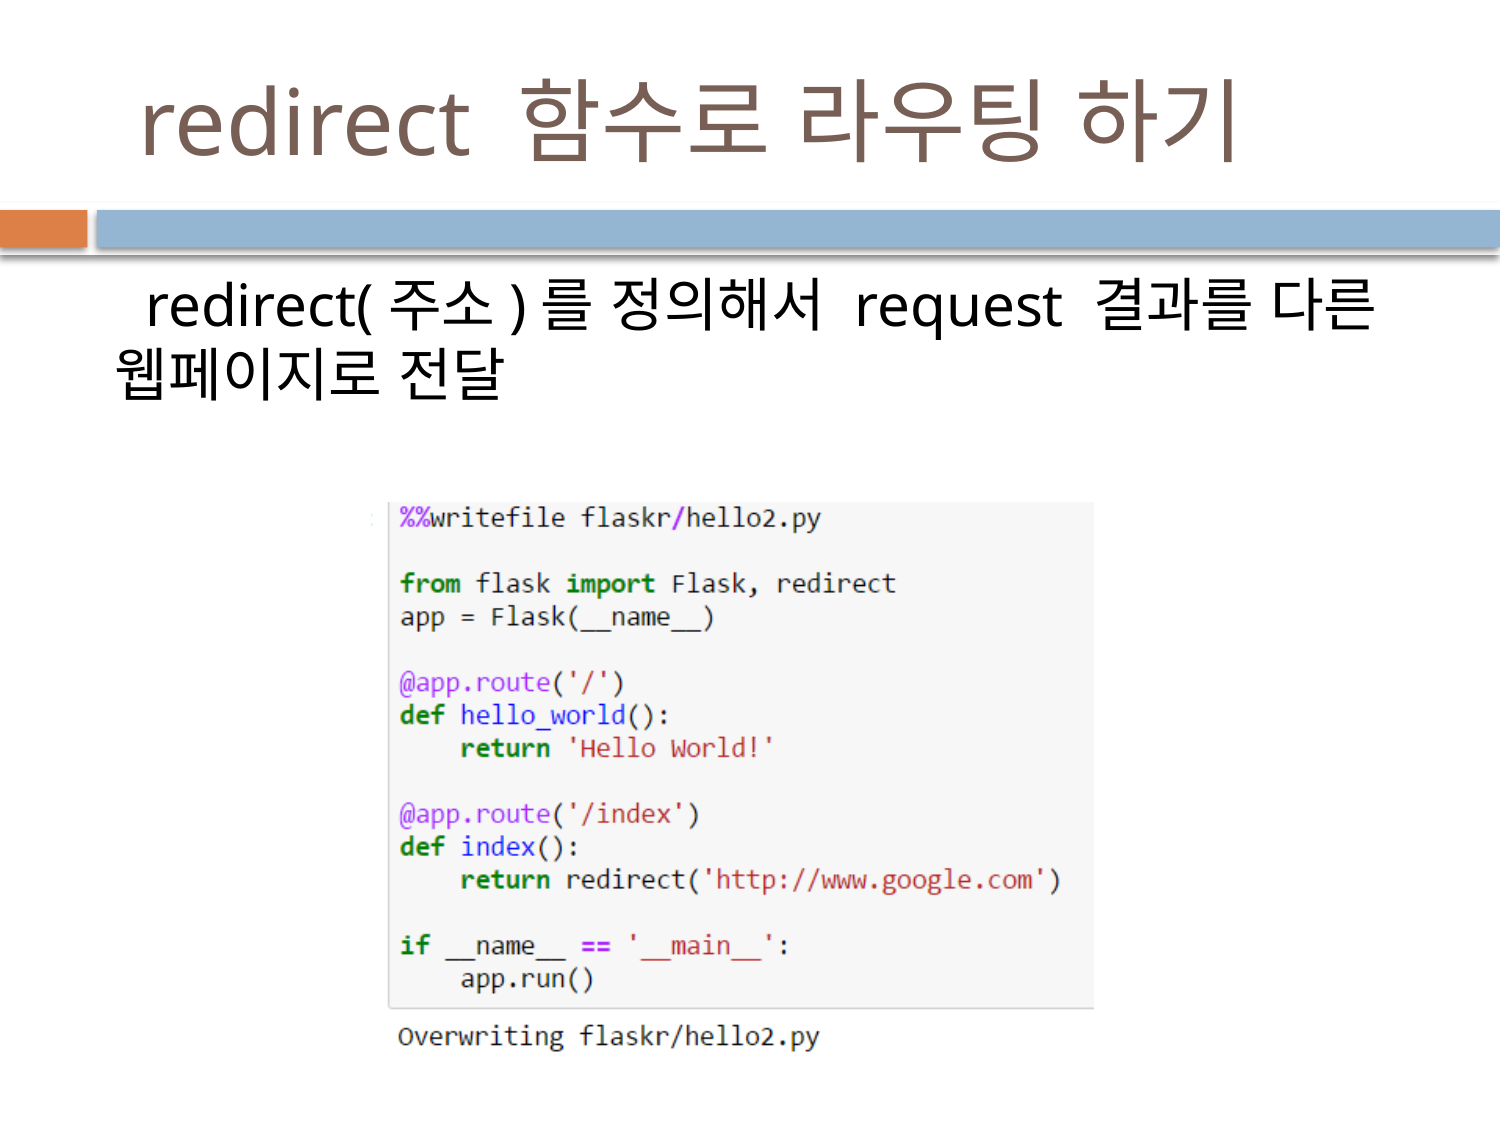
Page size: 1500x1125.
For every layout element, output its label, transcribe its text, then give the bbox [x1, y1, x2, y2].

picture [371, 502, 1095, 1058]
title redirect 함수로 라우팅 하기 [100, 37, 1438, 200]
text_box redirect(주소)를 정의해서 request 결과를 다른 웹페이지로 전달 [100, 261, 1412, 416]
